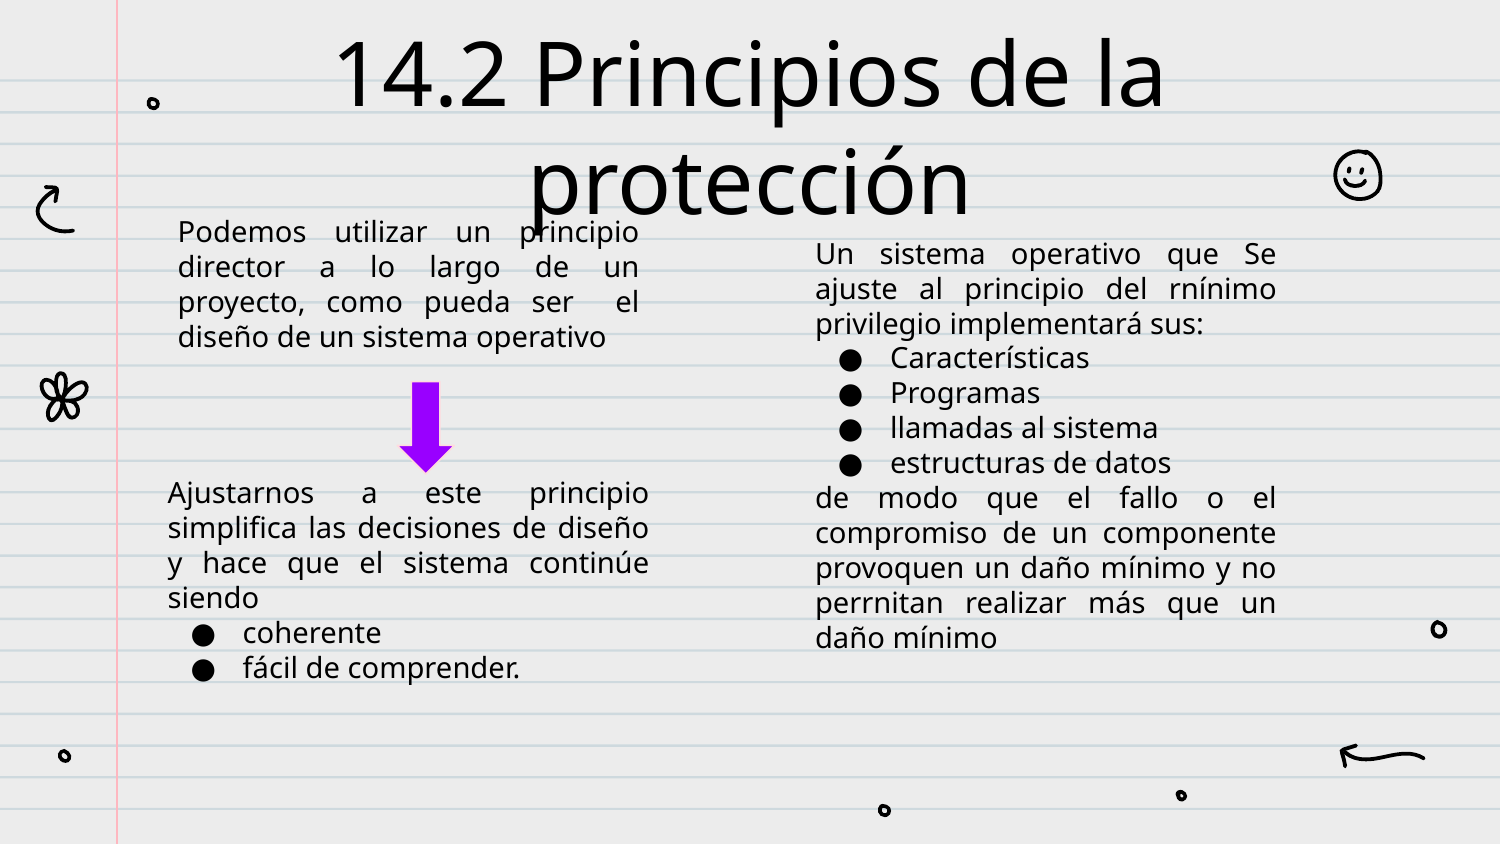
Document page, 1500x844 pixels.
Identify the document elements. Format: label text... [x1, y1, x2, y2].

text_box Podemos utilizar un principio director a lo largo de un proyecto, como pueda ser el diseño de un sistema operativo [162, 198, 655, 369]
text_box [397, 381, 455, 474]
title 14.2 Principios de la protección [116, 88, 1383, 162]
text_box Un sistema operativo que Se ajuste al principio del rnínimo privilegio implementará sus: Características Programas llamadas al sistema estructuras de datos de modo que el fallo o el compromiso de un componente provoquen un daño mínimo y no perrnitan realizar más que un daño mínimo [799, 198, 1292, 691]
text_box Ajustarnos a este principio simplifica las decisiones de diseño y hace que el sistema continúe siendo coherente fácil de comprender. [152, 387, 665, 772]
